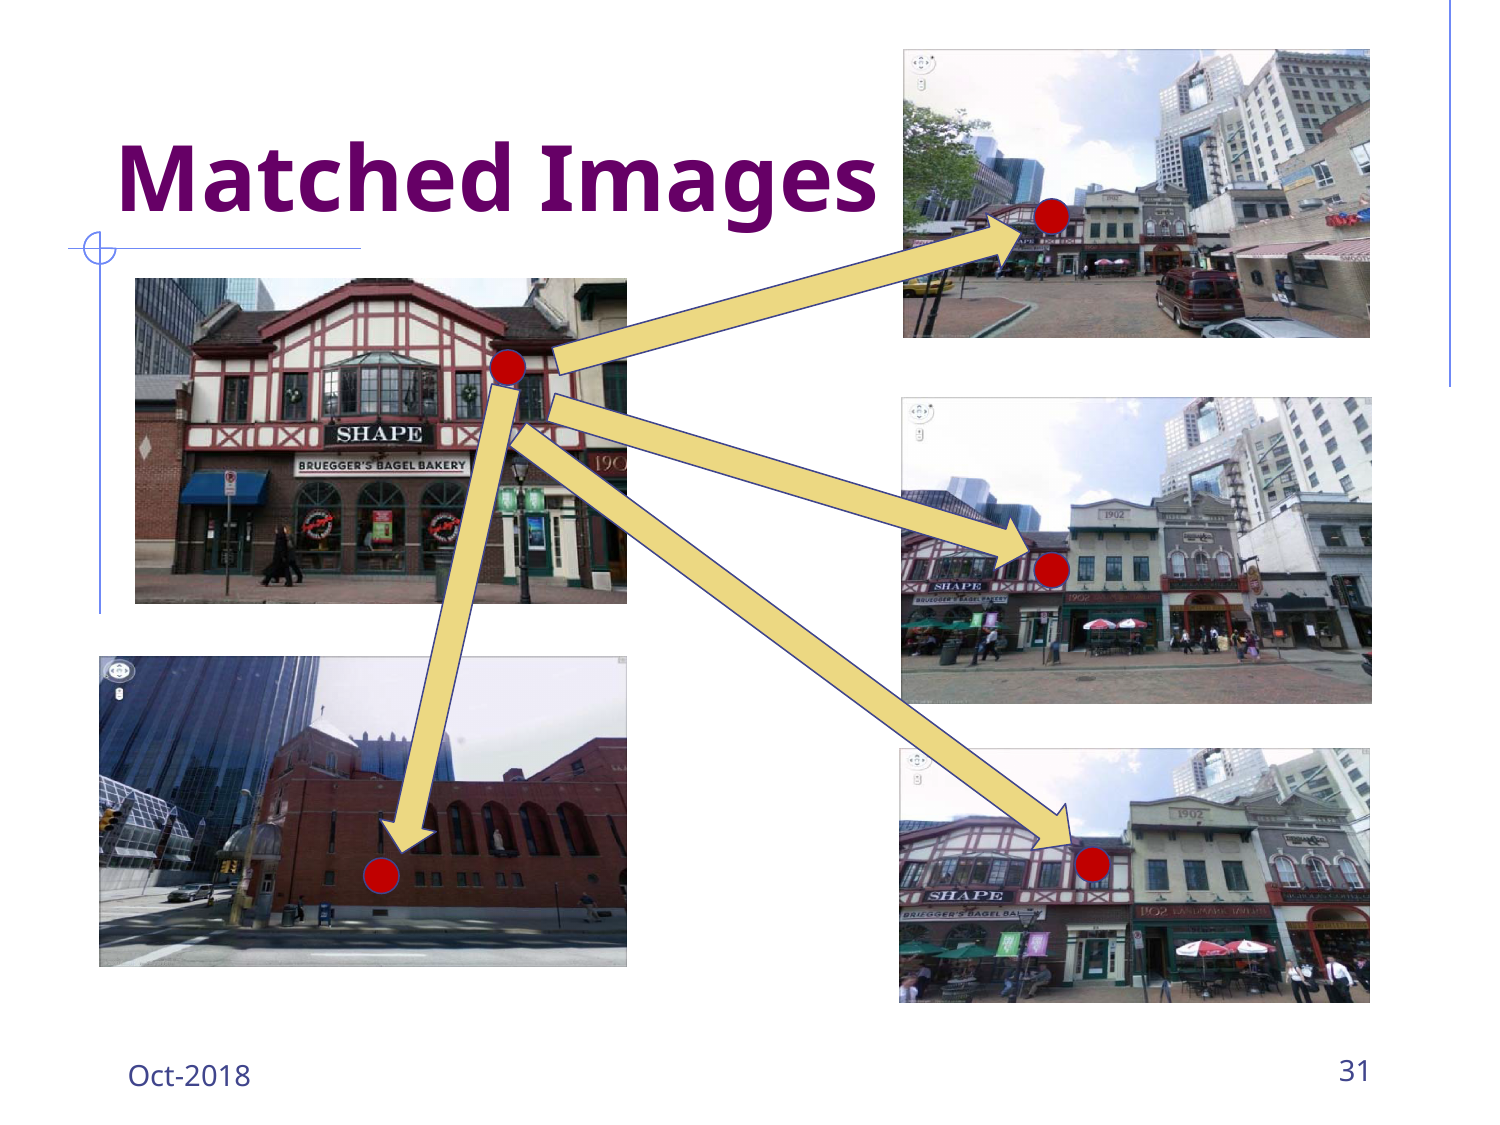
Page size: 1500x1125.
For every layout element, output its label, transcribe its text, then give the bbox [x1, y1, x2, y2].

text_box [631, 252, 898, 356]
text_box [631, 499, 965, 747]
picture [899, 748, 1371, 1003]
title Matched Images [99, 50, 900, 238]
text_box [631, 416, 896, 527]
picture [99, 656, 627, 967]
slide_number 31 [1074, 1025, 1388, 1100]
slide_number Oct-2018 [112, 1025, 425, 1100]
text_box [431, 611, 471, 655]
picture [903, 48, 1371, 339]
picture [901, 397, 1373, 705]
picture [135, 278, 627, 605]
